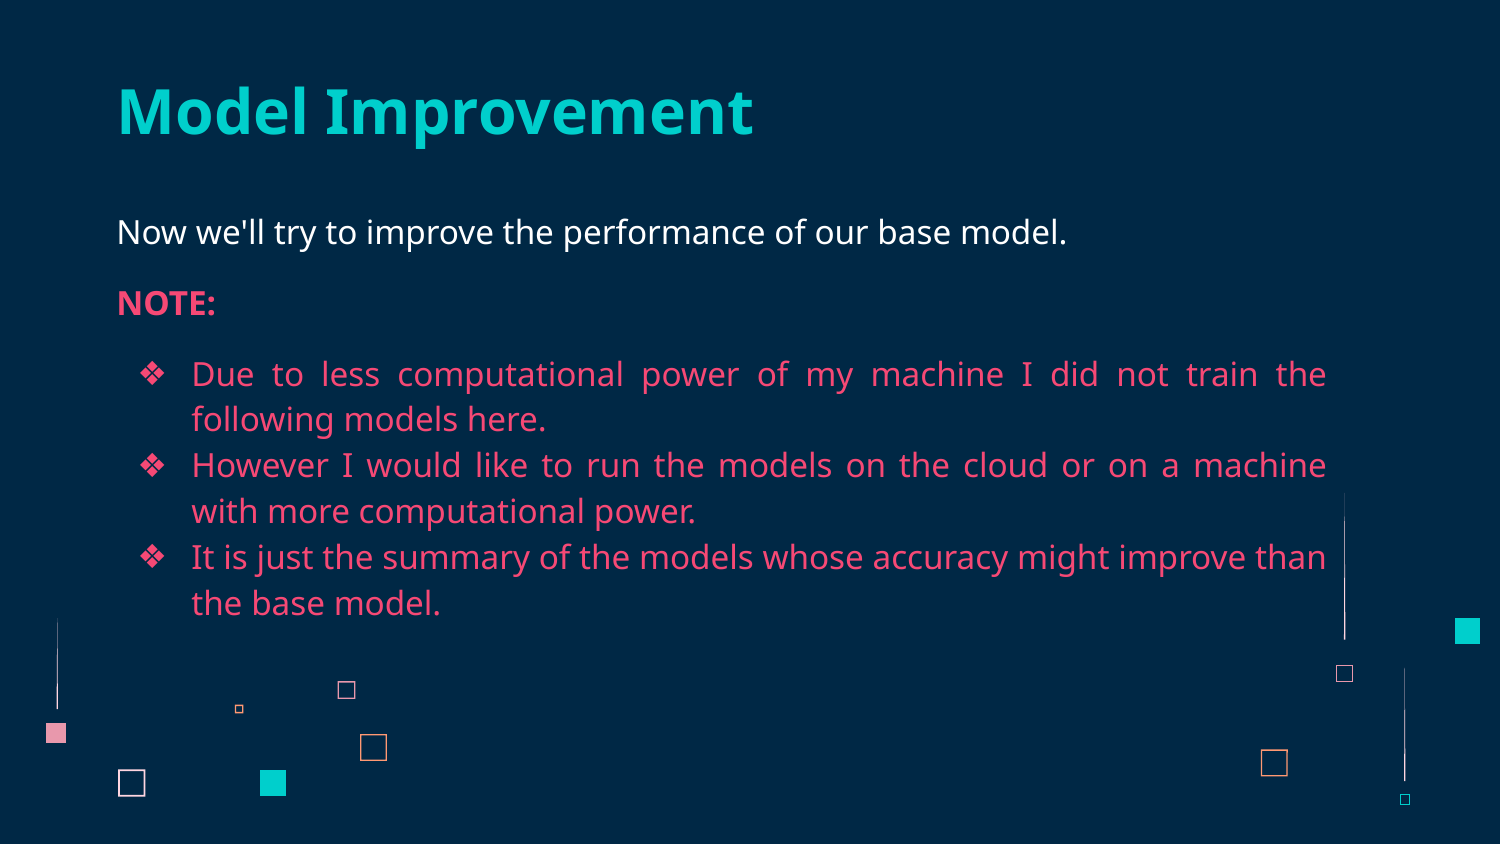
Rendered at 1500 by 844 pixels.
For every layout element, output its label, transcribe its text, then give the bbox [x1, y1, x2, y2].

list Now we'll try to improve the performance of our base model. NOTE: Due to less computational power of my machine I did not train the following models here. However I would like to run the models on the cloud or on a machine with more computational power. It is just the summary of the models whose accuracy might improve than the base model. [101, 190, 1344, 695]
title Model Improvement [101, 67, 900, 163]
